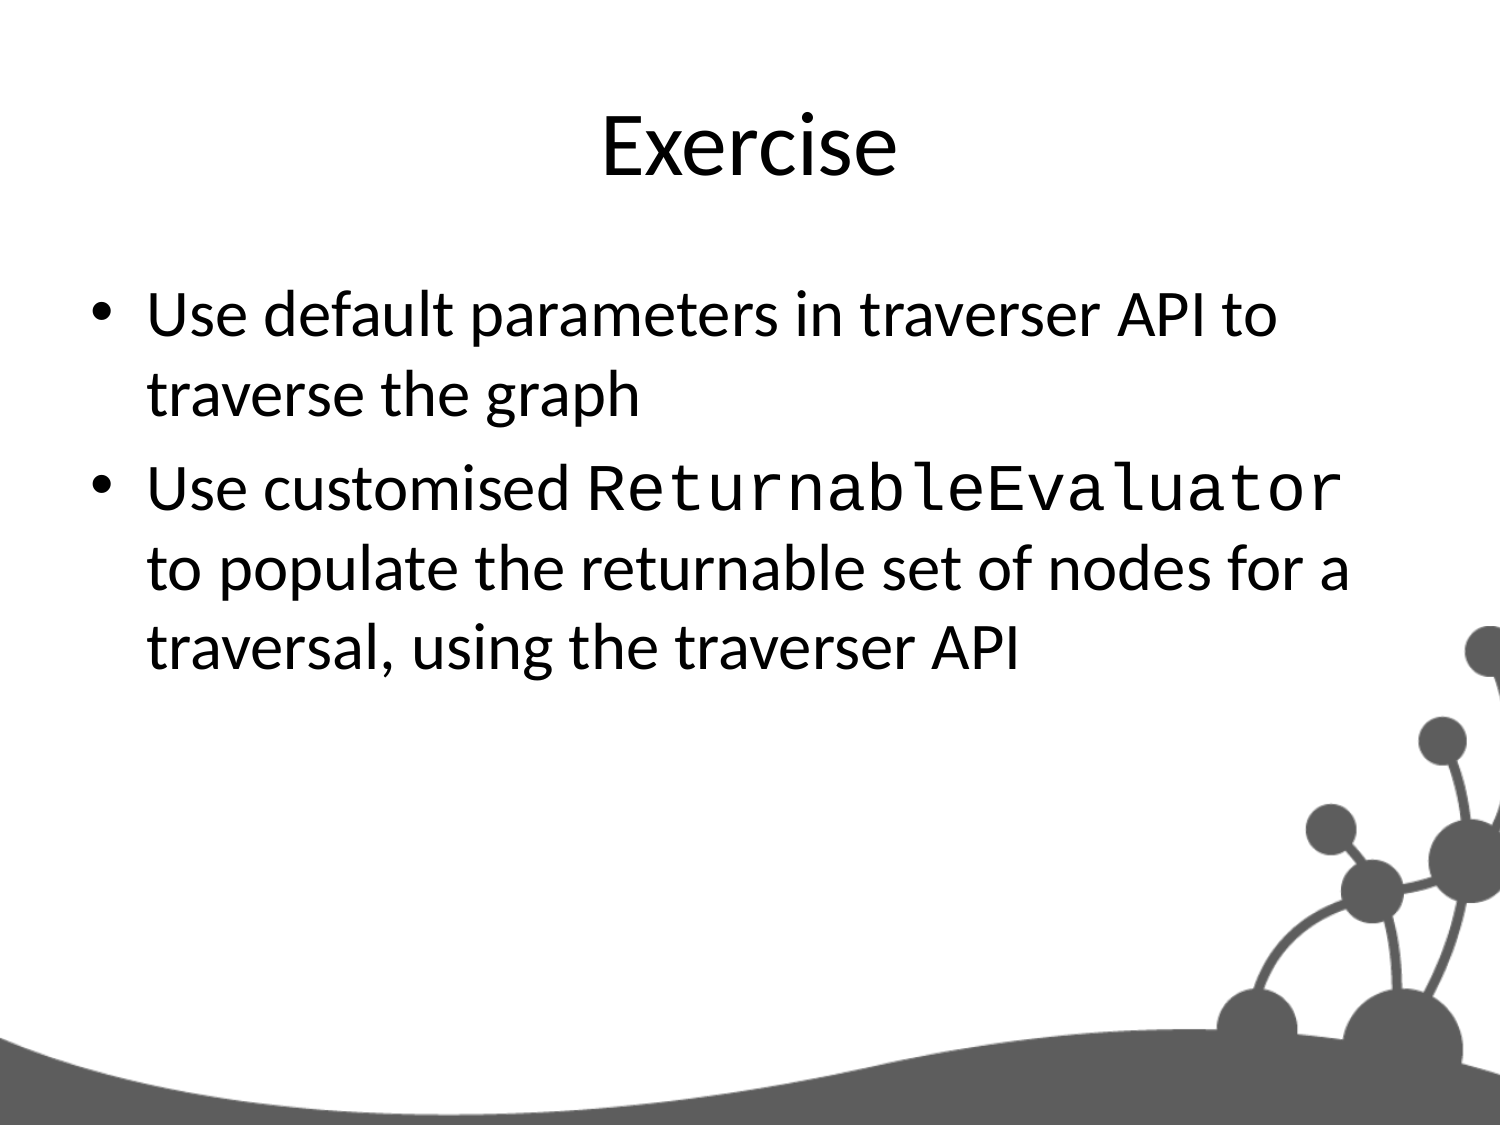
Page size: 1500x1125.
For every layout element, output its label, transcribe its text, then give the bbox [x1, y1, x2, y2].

list Use default parameters in traverser API to traverse the graph Use customised ReturnableEvaluator to populate the returnable set of nodes for a traversal, using the traverser API [75, 262, 1425, 1005]
title Exercise [75, 45, 1425, 233]
